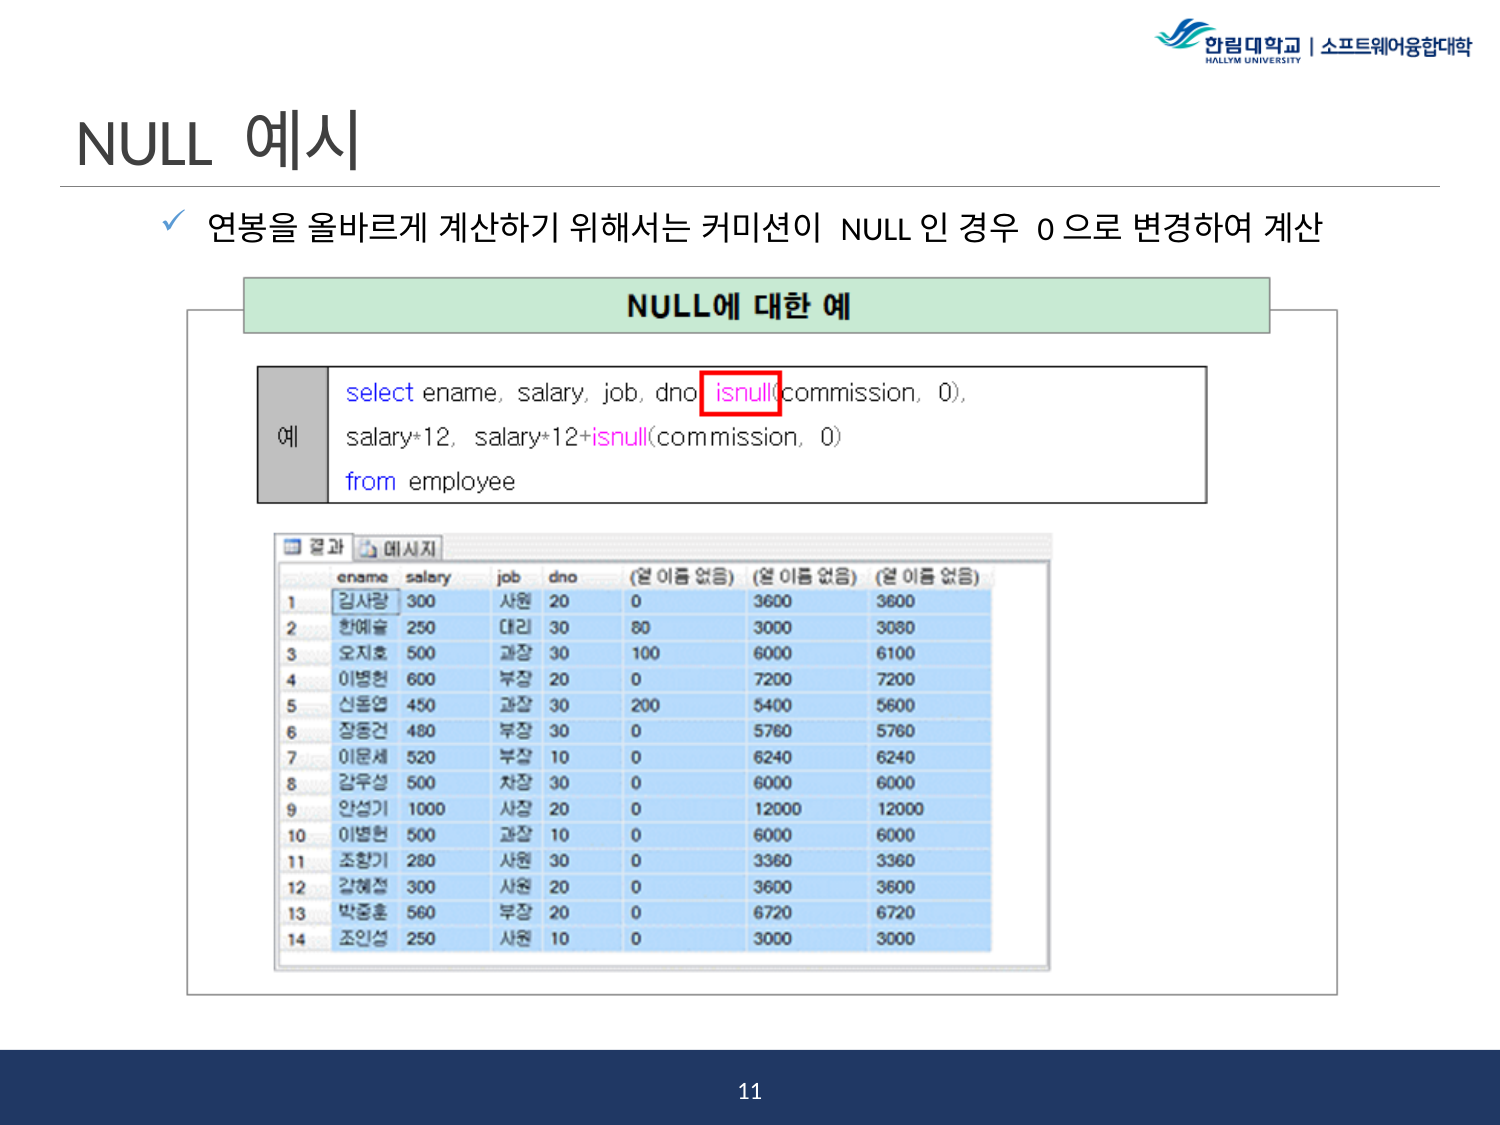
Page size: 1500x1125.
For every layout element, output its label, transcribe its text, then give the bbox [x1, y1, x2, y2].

slide_number 10 [669, 1059, 831, 1120]
list 연봉을 올바르게 계산하기 위해서는 커미션이 NULL인 경우 0으로 변경하여 계산 [60, 204, 1440, 982]
picture [1148, 7, 1483, 76]
picture [175, 261, 1356, 1006]
title NULL 예시 [60, 62, 1440, 187]
